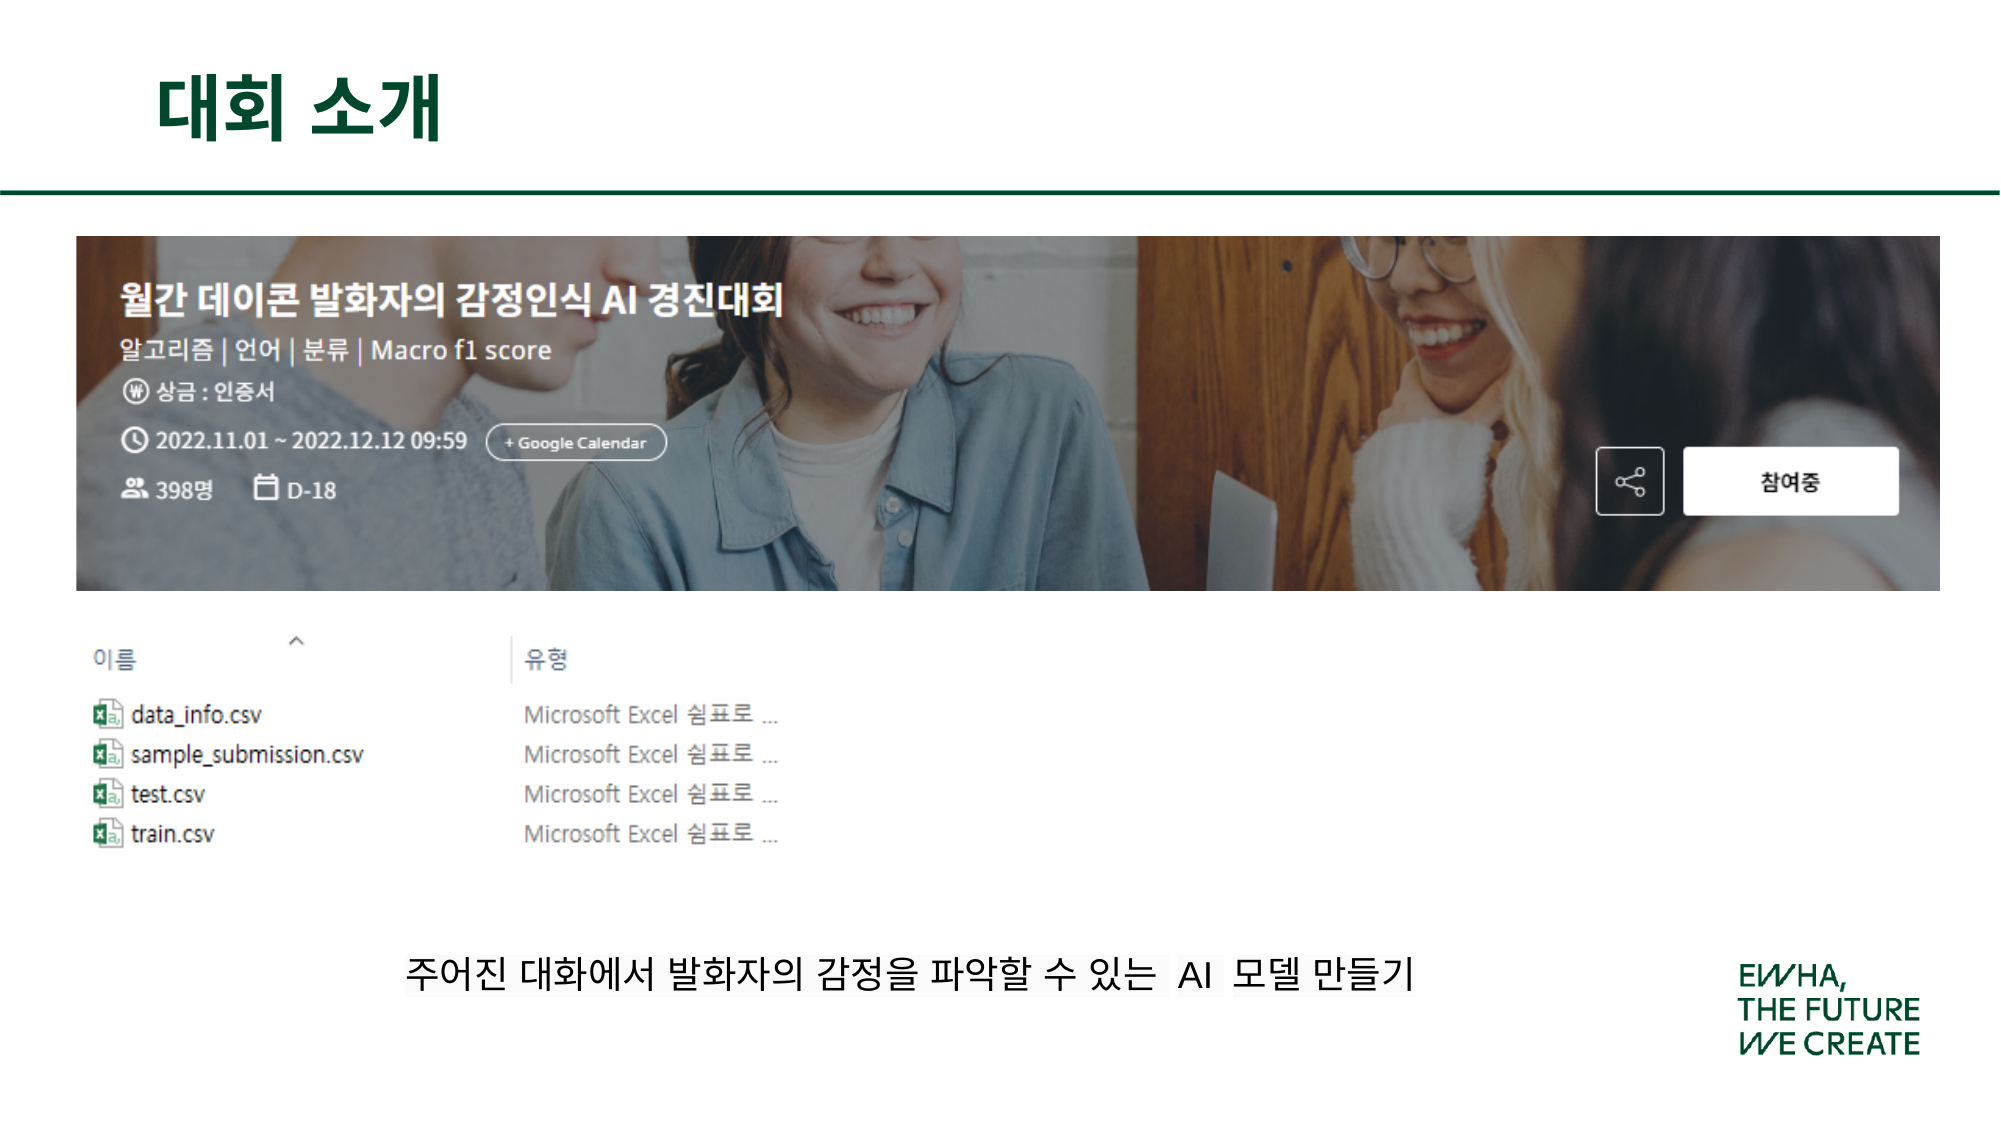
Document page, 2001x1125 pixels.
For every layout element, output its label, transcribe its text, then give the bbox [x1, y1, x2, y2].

title 대회 소개 [140, 45, 1792, 179]
picture [0, 0, 2000, 1125]
text_box 주어진 대화에서 발화자의 감정을 파악할 수 있는 AI 모델 만들기 [390, 936, 1542, 1012]
